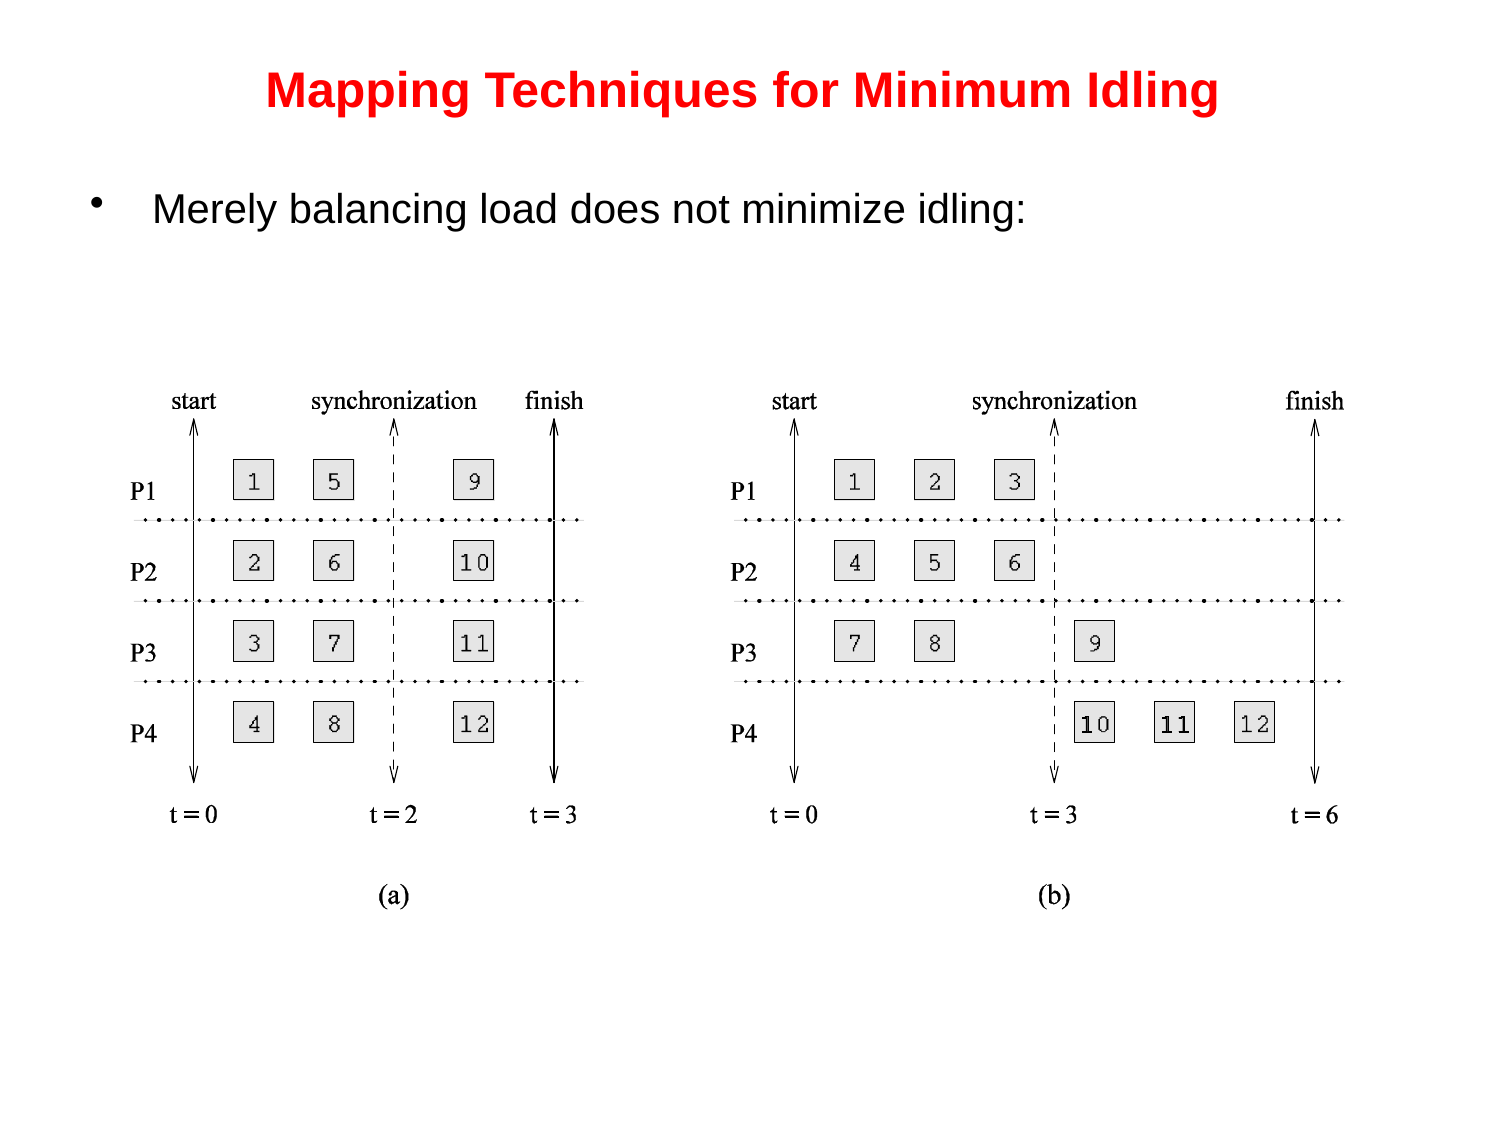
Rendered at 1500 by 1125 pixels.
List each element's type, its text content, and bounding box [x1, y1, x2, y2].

title Mapping Techniques for Minimum Idling [74, 12, 1426, 163]
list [126, 387, 1351, 911]
text_box Merely balancing load does not minimize idling: [74, 170, 1425, 325]
